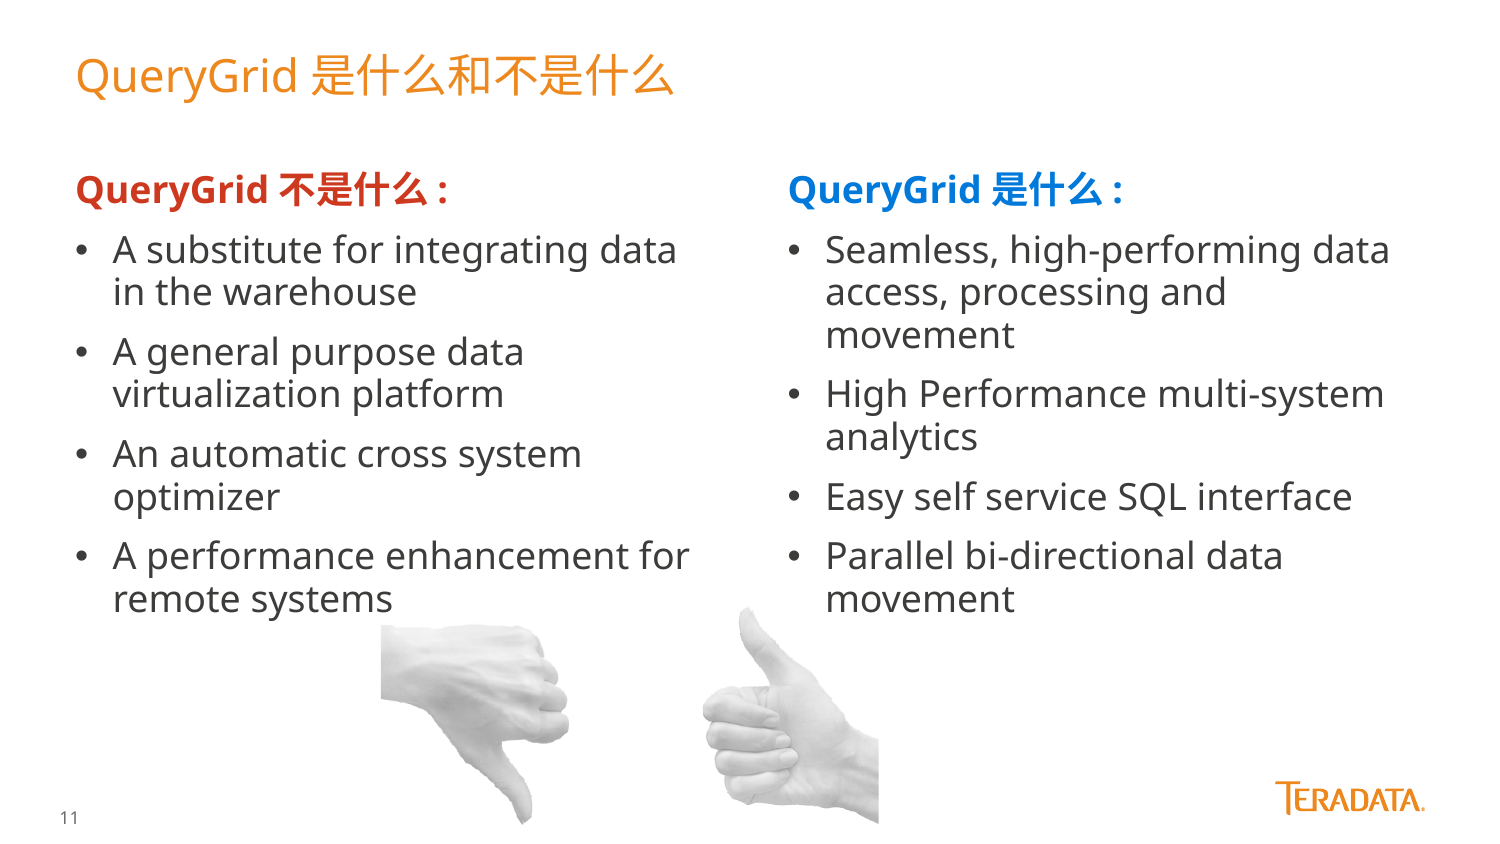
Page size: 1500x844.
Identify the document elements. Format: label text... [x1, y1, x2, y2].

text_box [380, 605, 879, 831]
title QueryGrid是什么和不是什么 [75, 28, 1425, 103]
list QueryGrid不是什么: A substitute for integrating data in the warehouse A general purpose data virtualization platform An automatic cross system optimizer A performance enhancement for remote systems [75, 169, 713, 719]
list QueryGrid是什么: Seamless, high-performing data access, processing and movement High Performance multi-system analytics Easy self service SQL interface Parallel bi-directional data movement [787, 169, 1425, 718]
